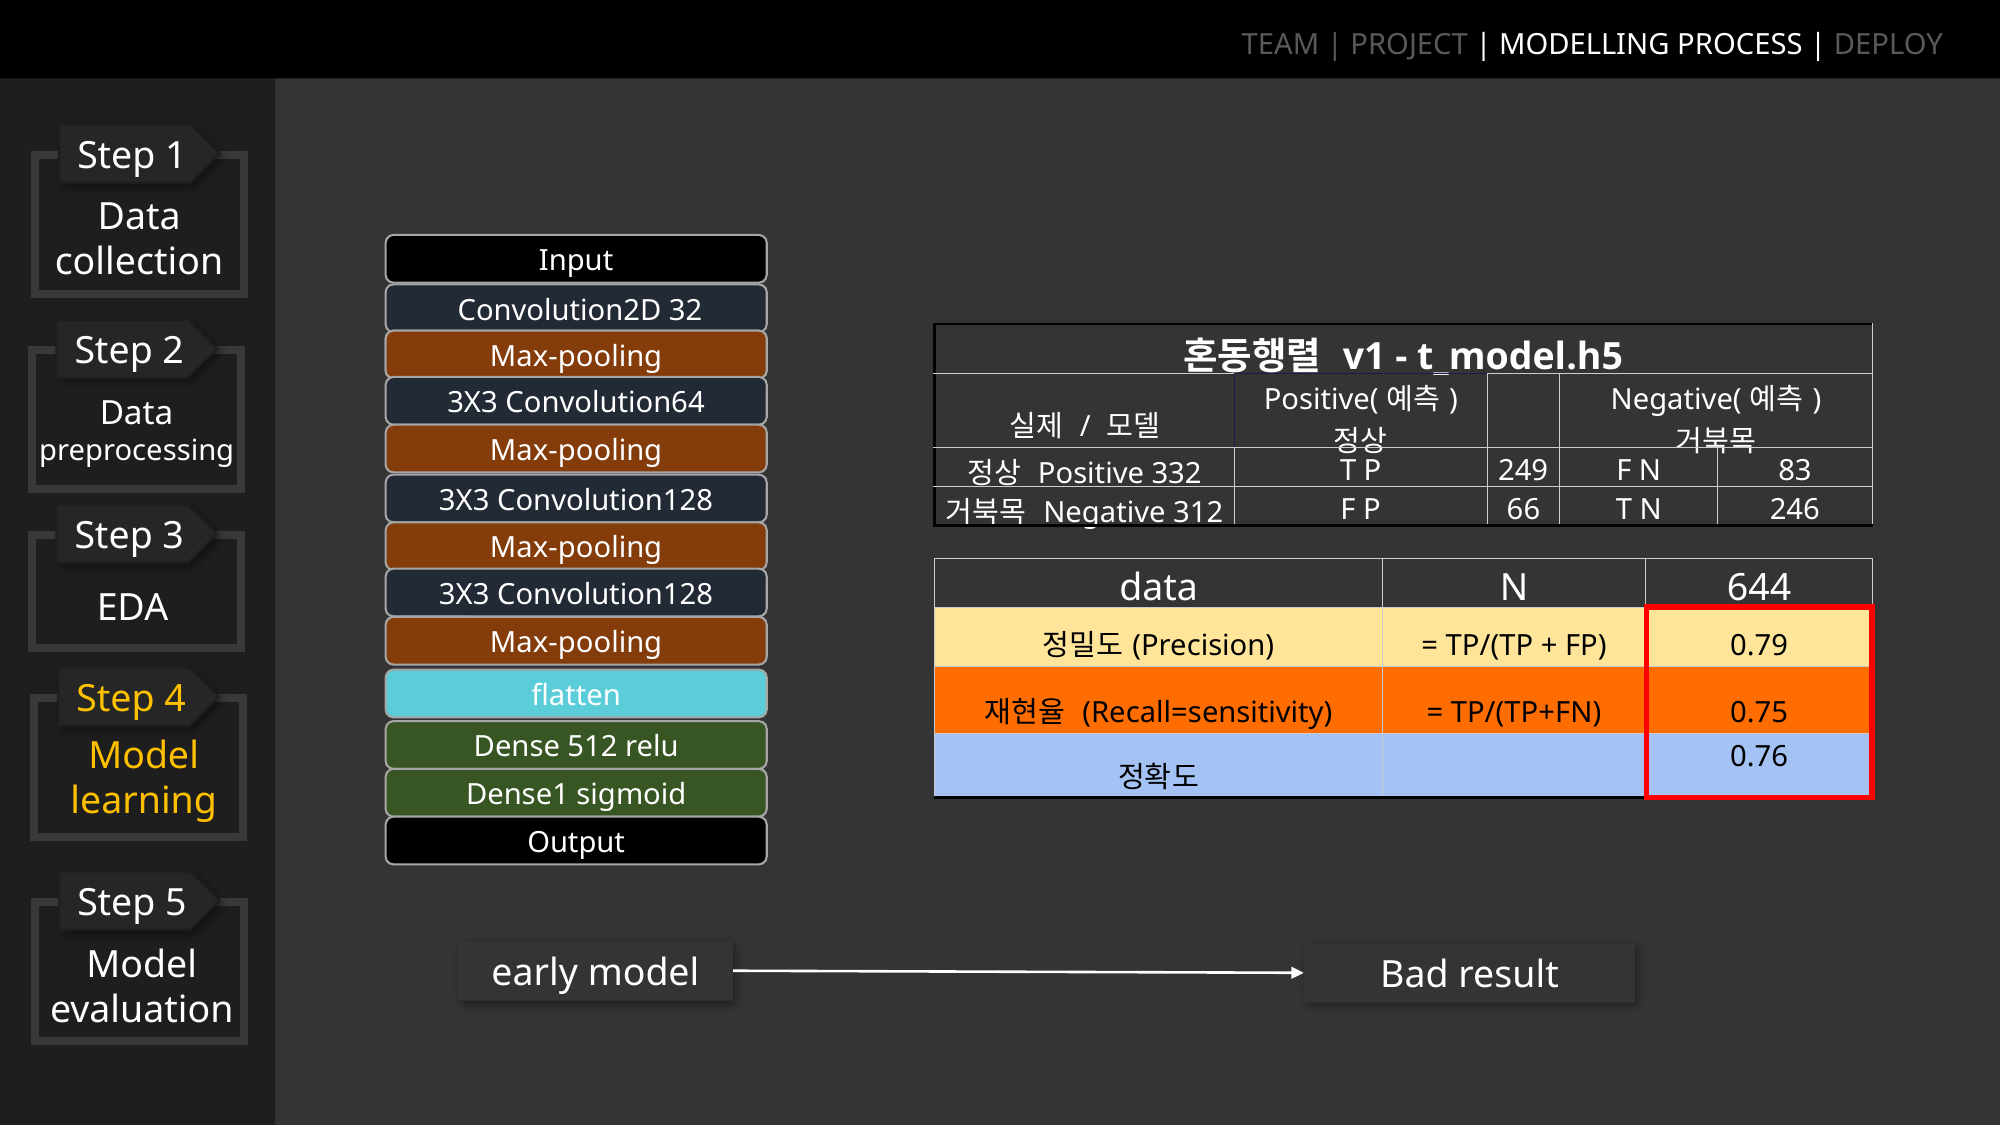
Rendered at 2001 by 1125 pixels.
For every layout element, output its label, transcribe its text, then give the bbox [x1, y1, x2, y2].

table_cell 83 [1718, 448, 1872, 486]
table_cell 거북목 Negative 312 [936, 487, 1234, 524]
table_cell T P [1235, 448, 1487, 486]
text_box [14, 319, 260, 490]
table_cell 정상 Positive 332 [936, 448, 1234, 486]
text_box [0, 175, 276, 1125]
table_header 혼동행렬 v1 - t_model.h5 [936, 325, 1872, 373]
table_cell 66 [1488, 487, 1559, 524]
table_cell Positive(예측) 정상 [1235, 374, 1487, 447]
table_header 644 [1646, 559, 1872, 606]
table_cell 정확도 [935, 734, 1382, 796]
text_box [385, 234, 767, 865]
text_box early model [457, 940, 734, 1001]
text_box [24, 175, 255, 295]
table_cell [1488, 374, 1559, 447]
text_box [1646, 606, 1873, 799]
table_cell 246 [1718, 487, 1872, 524]
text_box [32, 504, 242, 649]
table_header N [1383, 559, 1645, 607]
table_cell [1383, 734, 1645, 796]
table_cell 실제 / 모델 [936, 374, 1234, 447]
table_cell 정밀도(Precision) [935, 608, 1382, 666]
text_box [0, 0, 2000, 175]
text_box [33, 667, 243, 838]
table_cell = TP/(TP + FP) [1383, 608, 1645, 666]
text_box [24, 871, 260, 1041]
table_cell F P [1235, 487, 1487, 524]
table_cell 249 [1488, 448, 1559, 486]
table_cell F N [1560, 448, 1717, 486]
table_cell = TP/(TP+FN) [1383, 667, 1645, 733]
table_cell 재현율 (Recall=sensitivity) [935, 667, 1382, 733]
table_cell Negative(예측) 거북목 [1560, 374, 1872, 447]
table_header data [935, 559, 1382, 607]
text_box Bad result [1303, 942, 1636, 1003]
table_cell T N [1560, 487, 1717, 524]
